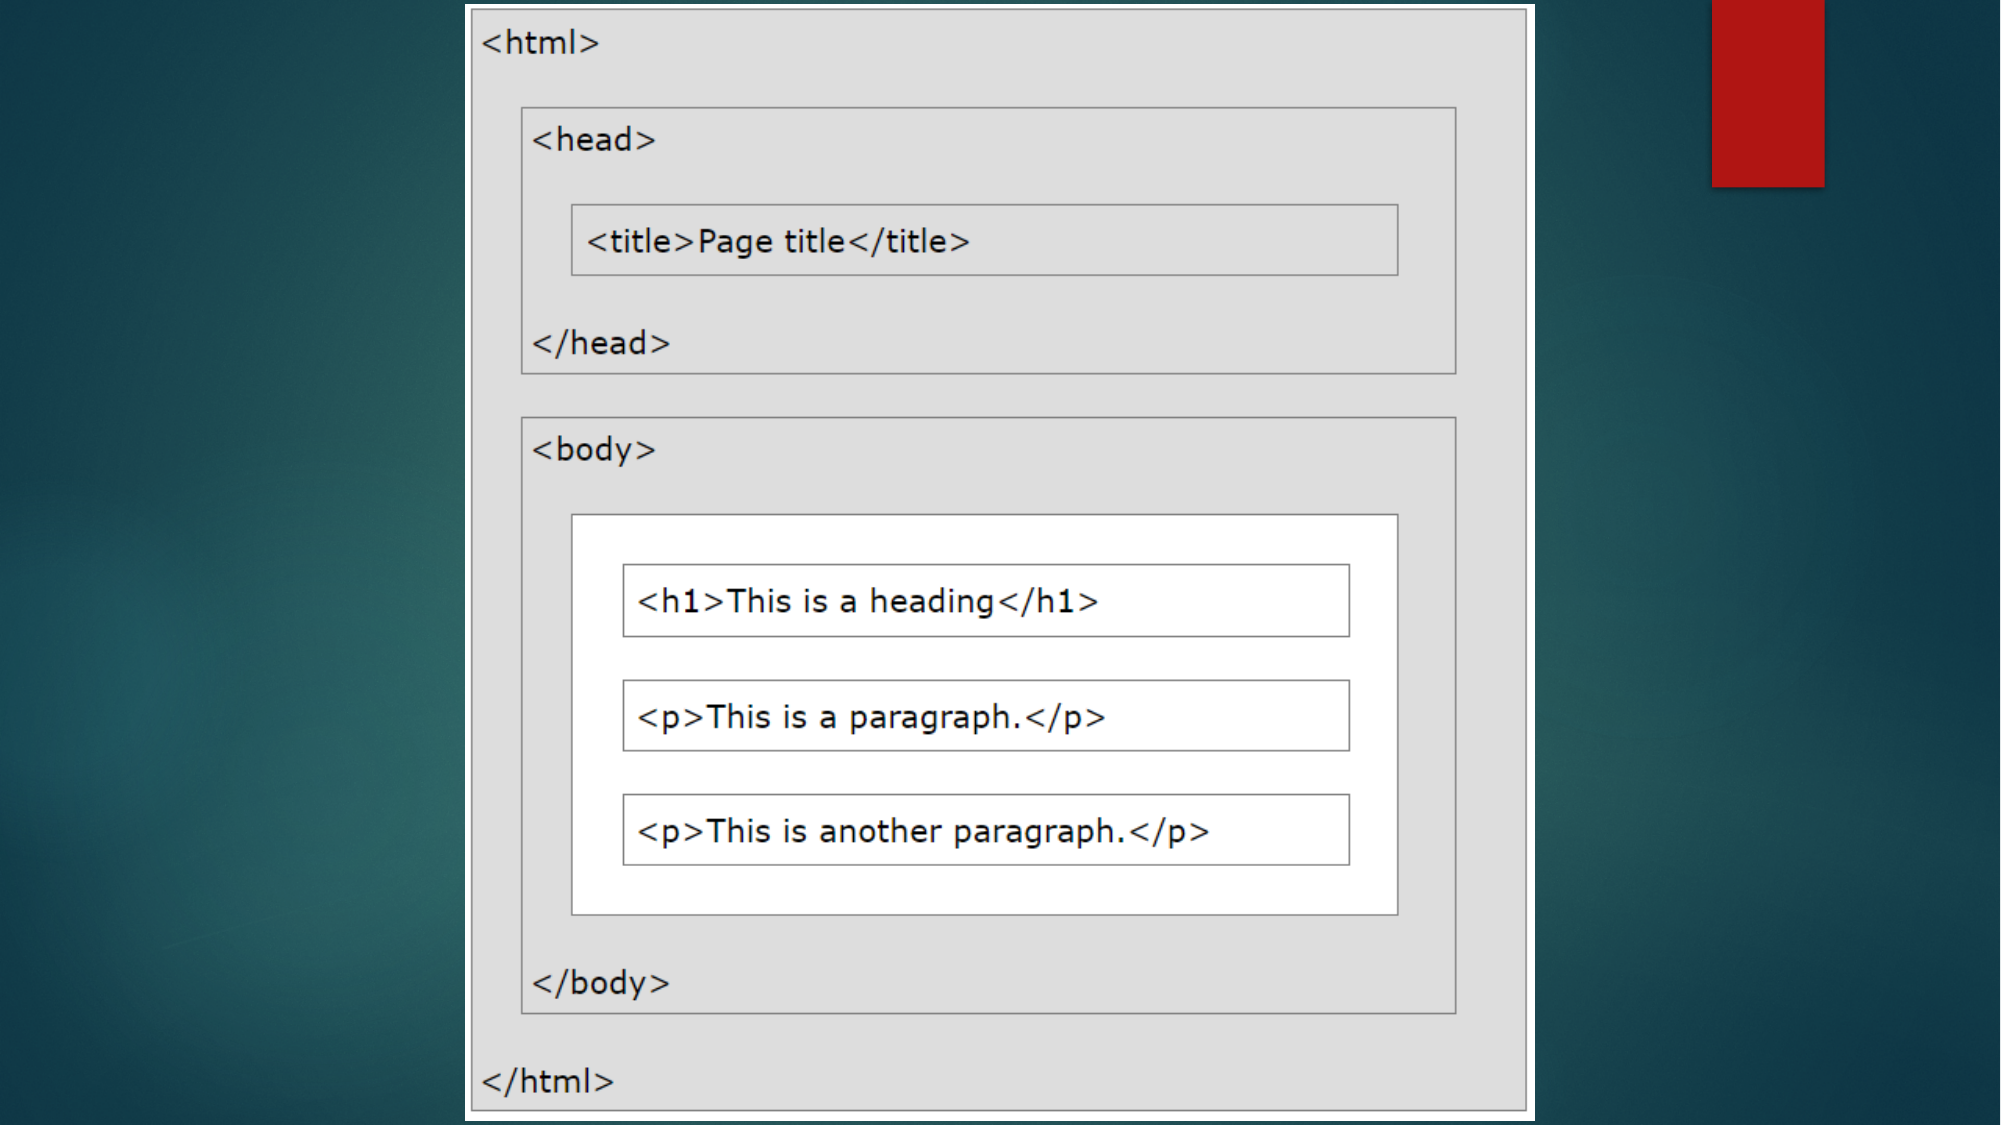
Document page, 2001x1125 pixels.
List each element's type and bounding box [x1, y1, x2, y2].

picture [0, 0, 1576, 1125]
